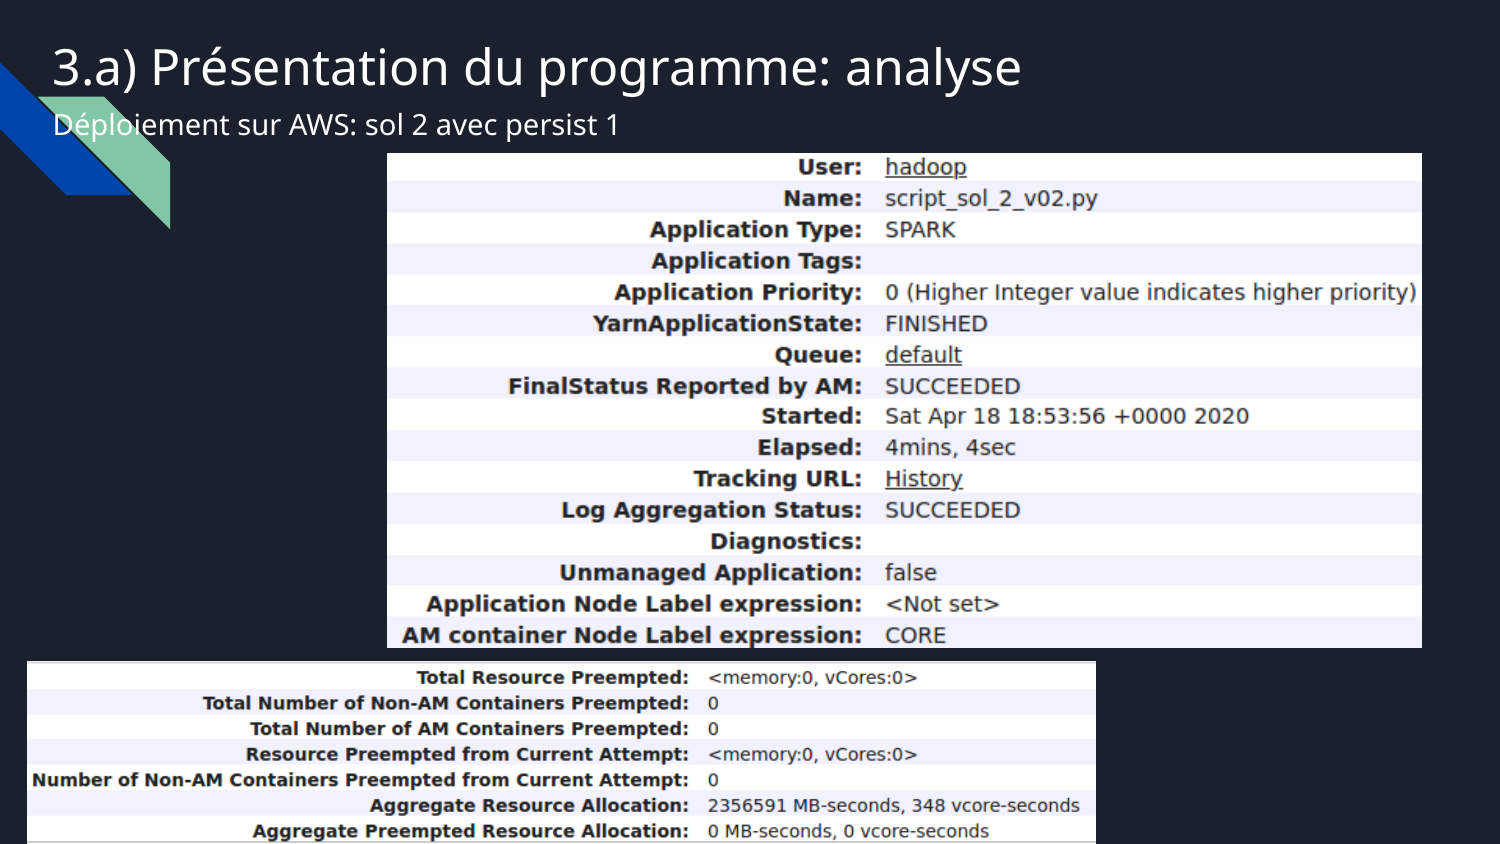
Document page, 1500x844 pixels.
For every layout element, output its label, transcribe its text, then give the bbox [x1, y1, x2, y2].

title 3.a) Présentation du programme: analyse [37, 20, 1463, 118]
text_box Déploiement sur AWS: sol 2 avec persist 1 [37, 91, 1283, 189]
picture [386, 153, 1422, 648]
picture [26, 660, 1096, 844]
